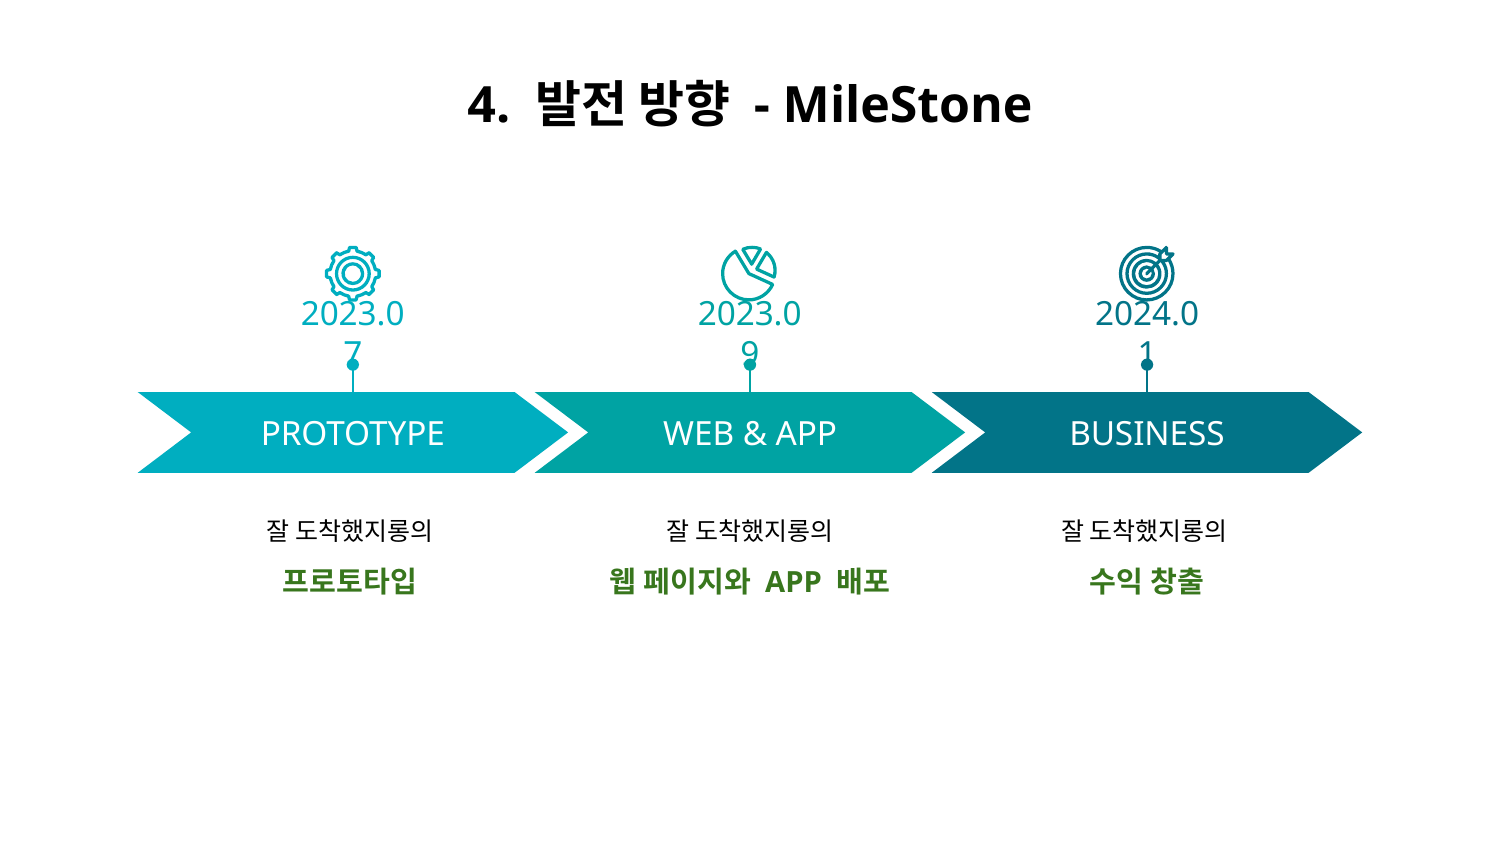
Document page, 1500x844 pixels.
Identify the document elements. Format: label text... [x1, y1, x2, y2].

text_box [1312, 391, 1363, 474]
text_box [137, 391, 187, 474]
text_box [915, 391, 981, 474]
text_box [518, 391, 584, 474]
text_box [192, 245, 513, 702]
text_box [589, 245, 911, 702]
title 4. 발전 방향 - MileStone [75, 57, 1425, 152]
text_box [987, 245, 1308, 702]
